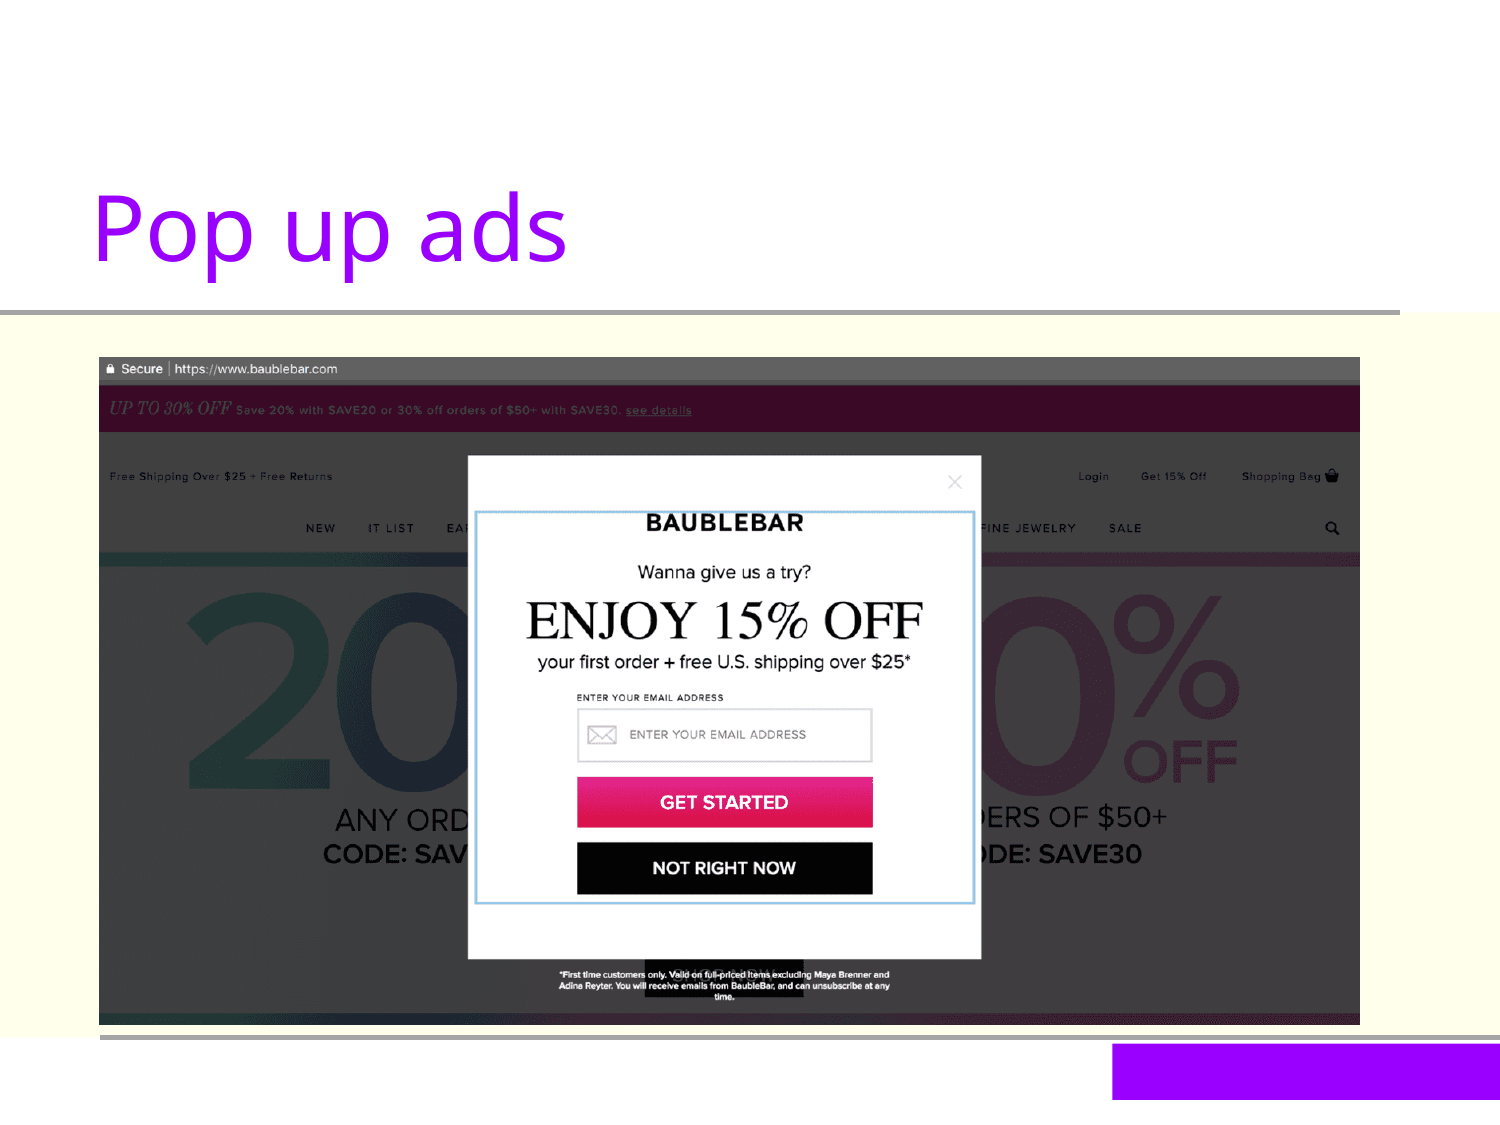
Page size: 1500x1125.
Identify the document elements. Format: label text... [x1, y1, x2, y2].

subtitle Pop up ads [75, 12, 1413, 288]
picture [99, 357, 1361, 1026]
